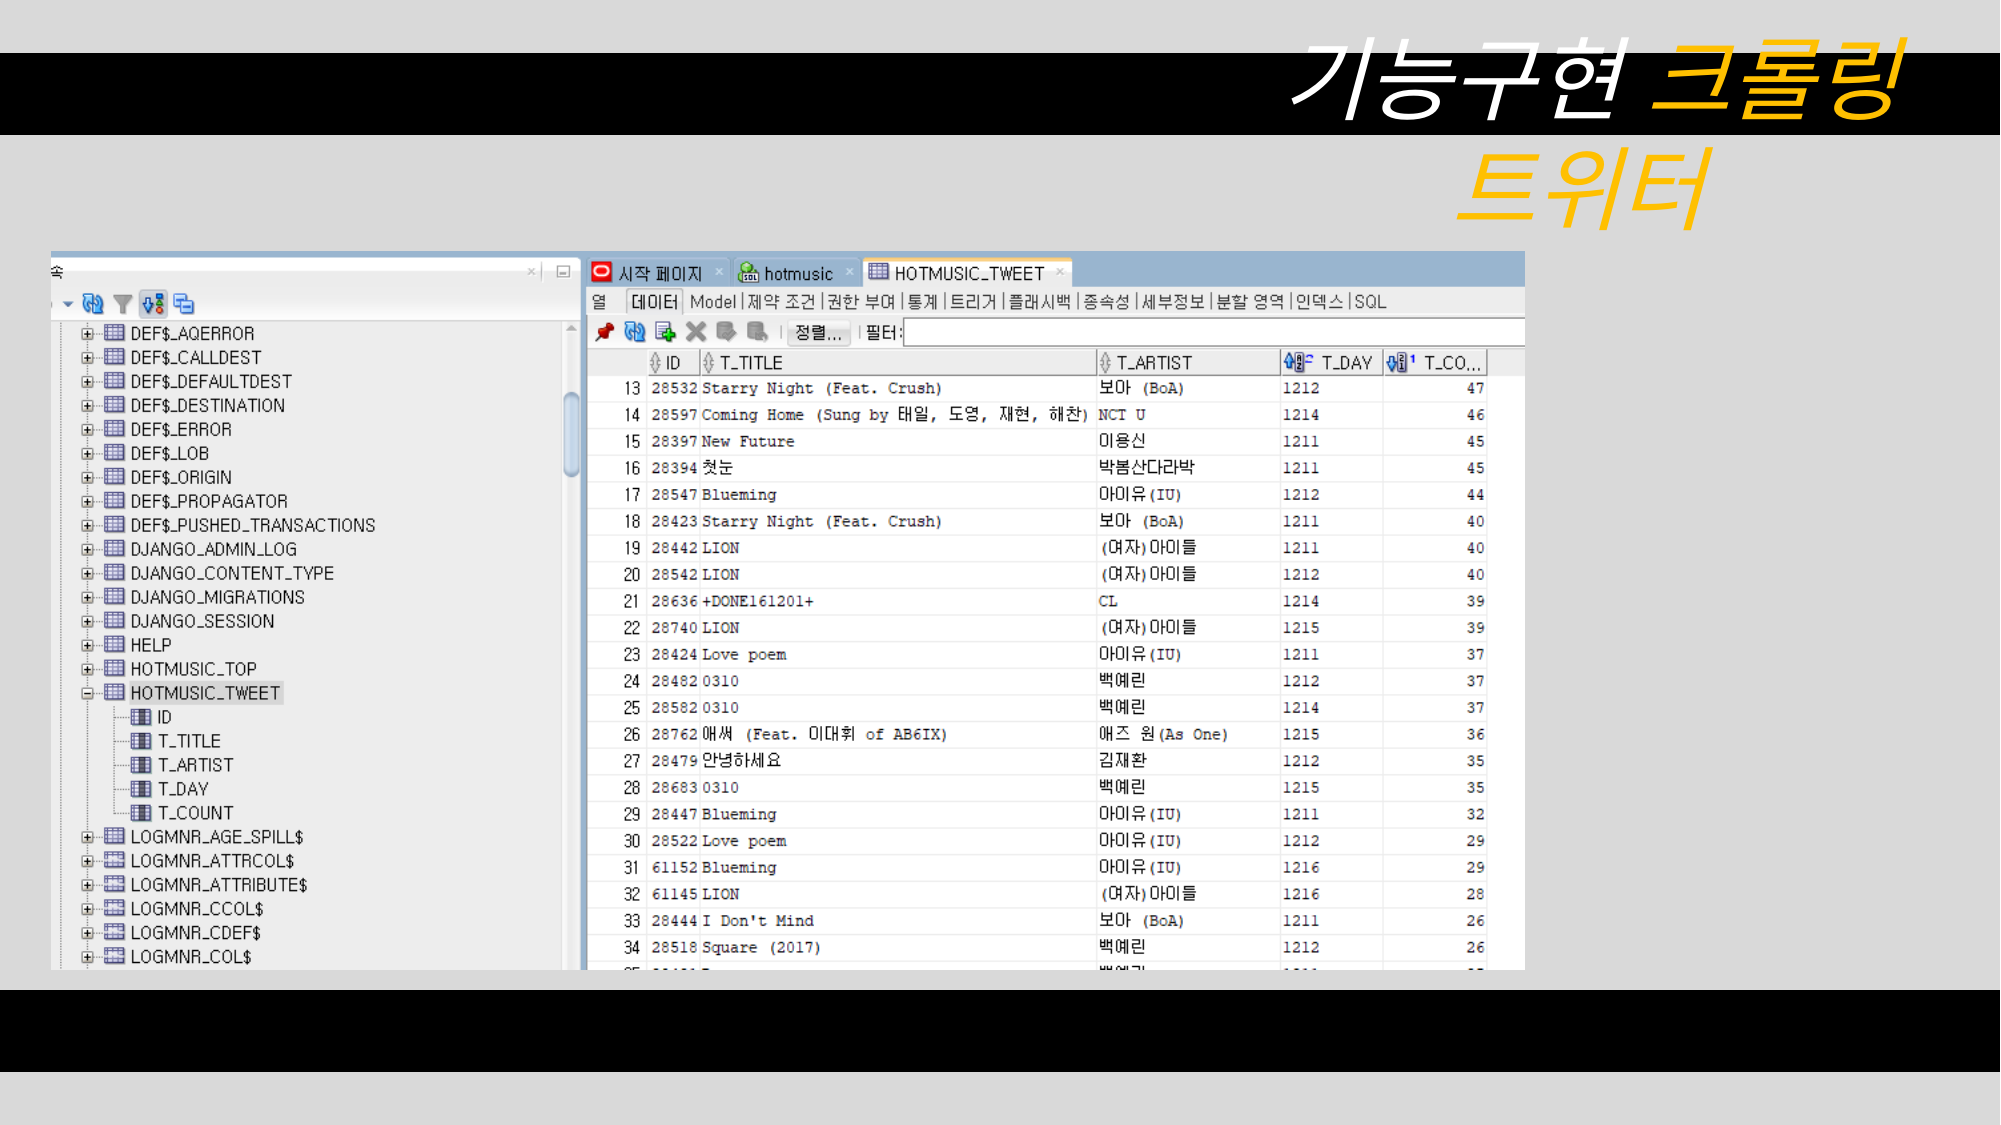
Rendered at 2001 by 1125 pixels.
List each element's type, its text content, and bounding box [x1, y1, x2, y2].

picture [51, 251, 1525, 970]
text_box [0, 52, 1194, 136]
text_box 기능구현 크롤링 트위터 [1194, 14, 1988, 250]
text_box [1988, 52, 2000, 136]
text_box [0, 989, 2000, 1073]
